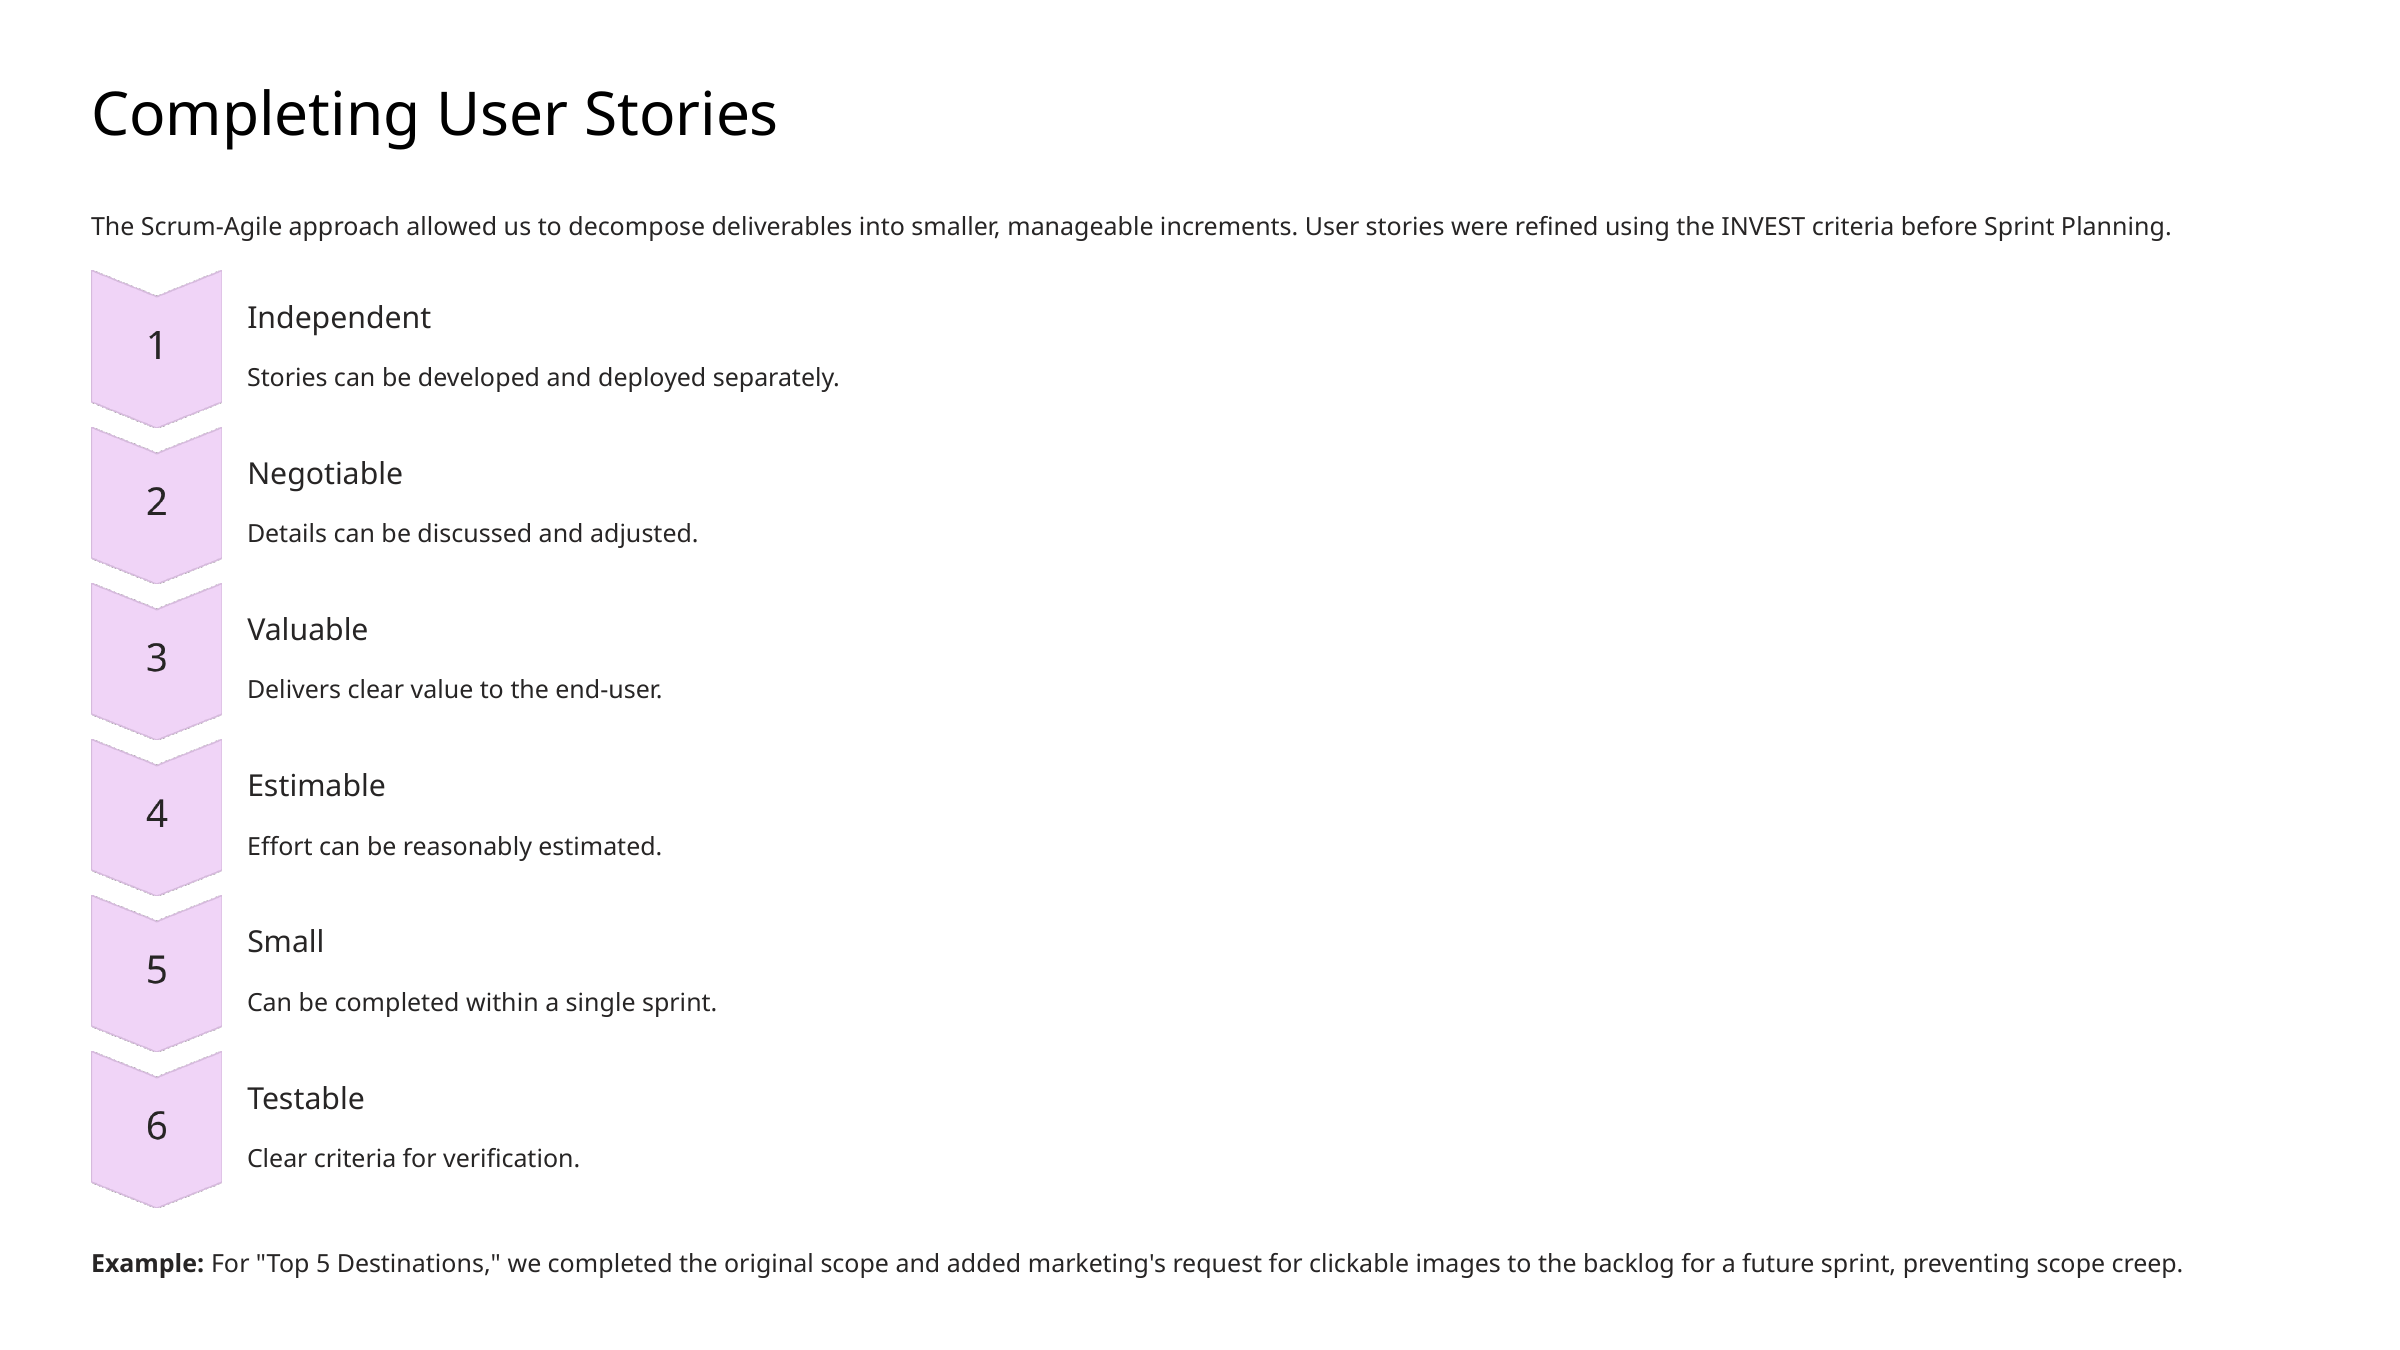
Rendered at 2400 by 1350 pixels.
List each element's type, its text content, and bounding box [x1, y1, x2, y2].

text_box Effort can be reasonably estimated. [247, 819, 2309, 861]
text_box Details can be discussed and adjusted. [247, 507, 2309, 549]
text_box Testable [247, 1077, 554, 1116]
text_box Delivers clear value to the end-user. [247, 663, 2309, 705]
text_box Stories can be developed and deployed separately. [247, 350, 2309, 393]
text_box Can be completed within a single sprint. [247, 975, 2309, 1018]
text_box Clear criteria for verification. [247, 1131, 2309, 1174]
text_box Completing User Stories [91, 71, 803, 148]
picture [91, 270, 222, 1208]
text_box The Scrum-Agile approach allowed us to decompose deliverables into smaller, manageable increments. User stories were refined using the INVEST criteria before Sprint Planning. [91, 200, 2309, 242]
text_box Small [247, 921, 554, 960]
text_box Independent [247, 296, 554, 336]
text_box Valuable [247, 609, 554, 648]
text_box Negotiable [247, 453, 554, 492]
text_box Estimable [247, 765, 554, 804]
text_box Example: For "Top 5 Destinations," we completed the original scope and added marketing's request for clickable images to the backlog for a future sprint, preventing scope creep. [91, 1237, 2309, 1279]
